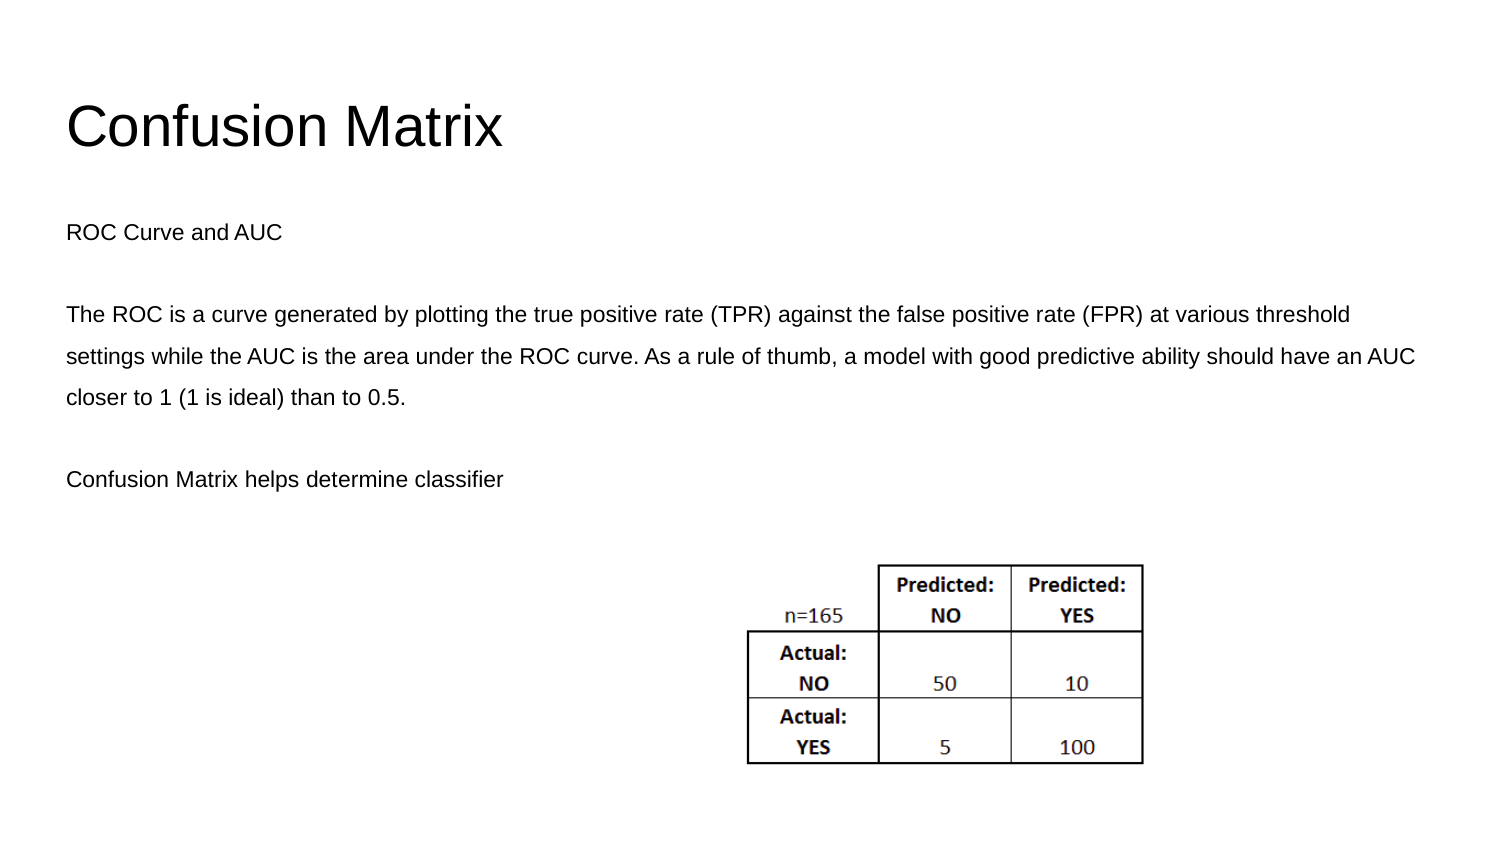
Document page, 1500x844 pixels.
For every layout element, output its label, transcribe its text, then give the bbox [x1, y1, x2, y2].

picture [714, 549, 1154, 773]
title Confusion Matrix [51, 72, 1449, 167]
list ROC Curve and AUC The ROC is a curve generated by plotting the true positive rate (TPR) against the false positive rate (FPR) at various threshold settings while the AUC is the area under the ROC curve. As a rule of thumb, a model with good predictive ability should have an AUC closer to 1 (1 is ideal) than to 0.5. Confusion Matrix helps determine classifier [51, 189, 1449, 750]
